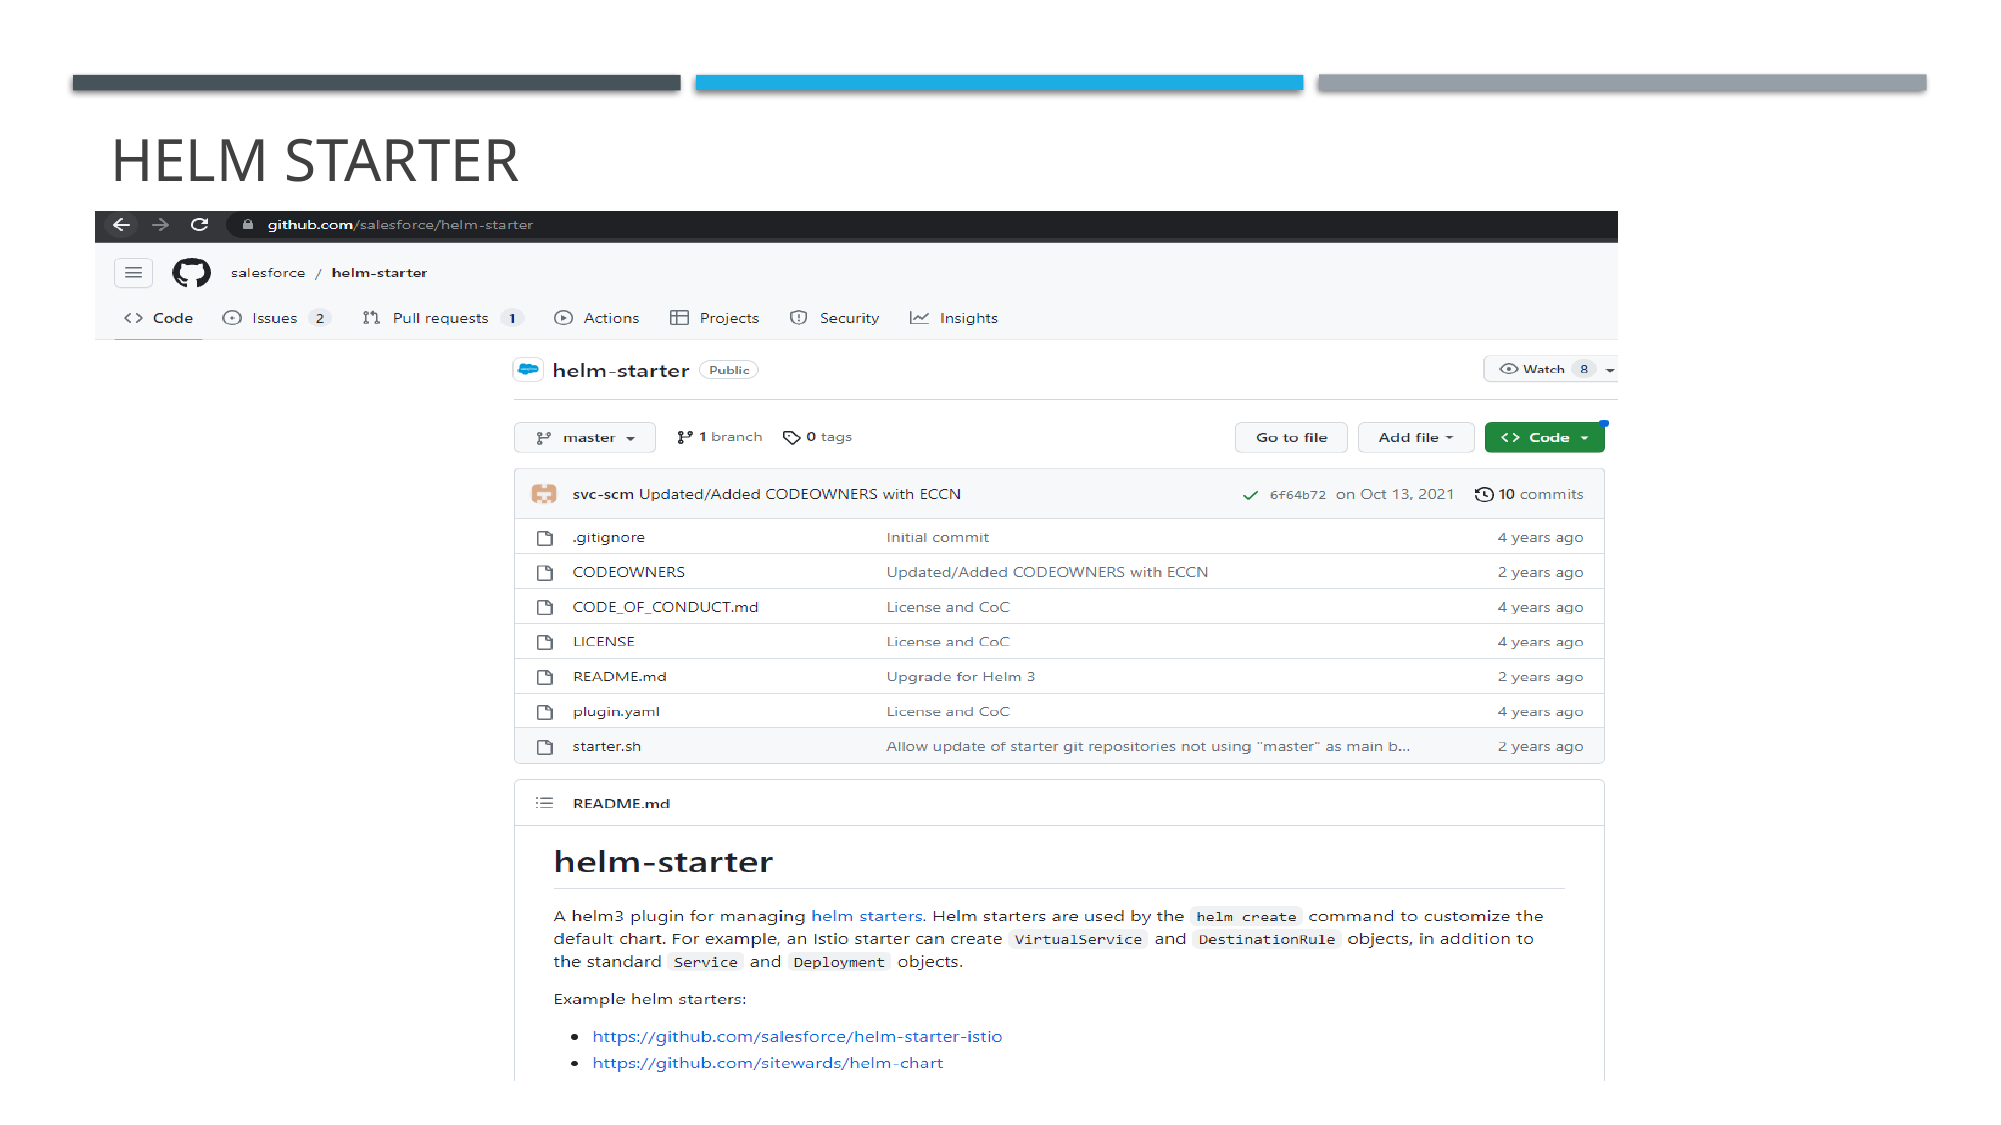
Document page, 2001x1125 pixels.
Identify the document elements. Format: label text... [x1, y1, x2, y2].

picture [94, 210, 1618, 1082]
title Helm starter [95, 115, 1905, 201]
